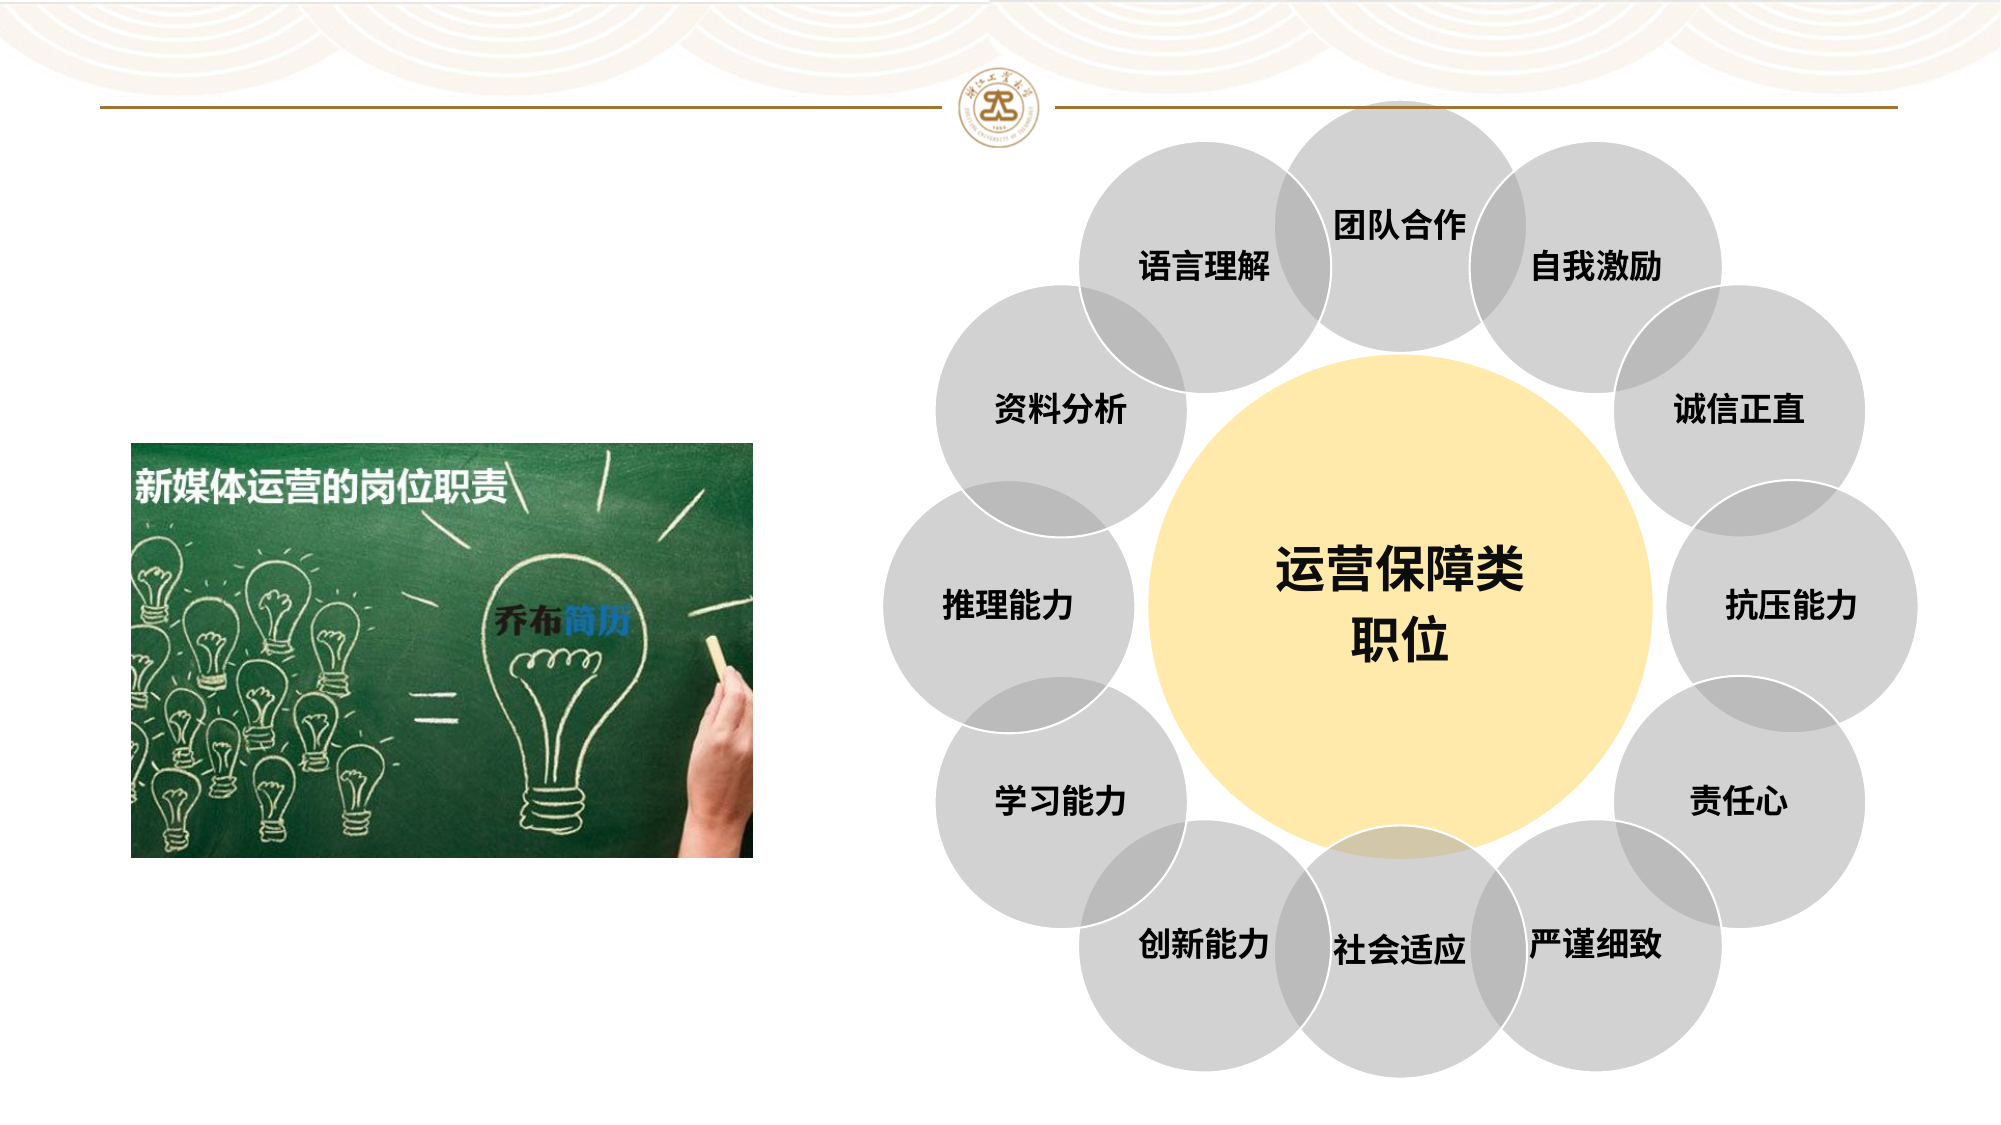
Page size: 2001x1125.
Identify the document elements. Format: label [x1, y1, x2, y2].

text_box [100, 66, 1898, 149]
picture [0, 0, 2000, 125]
picture [131, 443, 753, 858]
text_box [0, 124, 2000, 1079]
